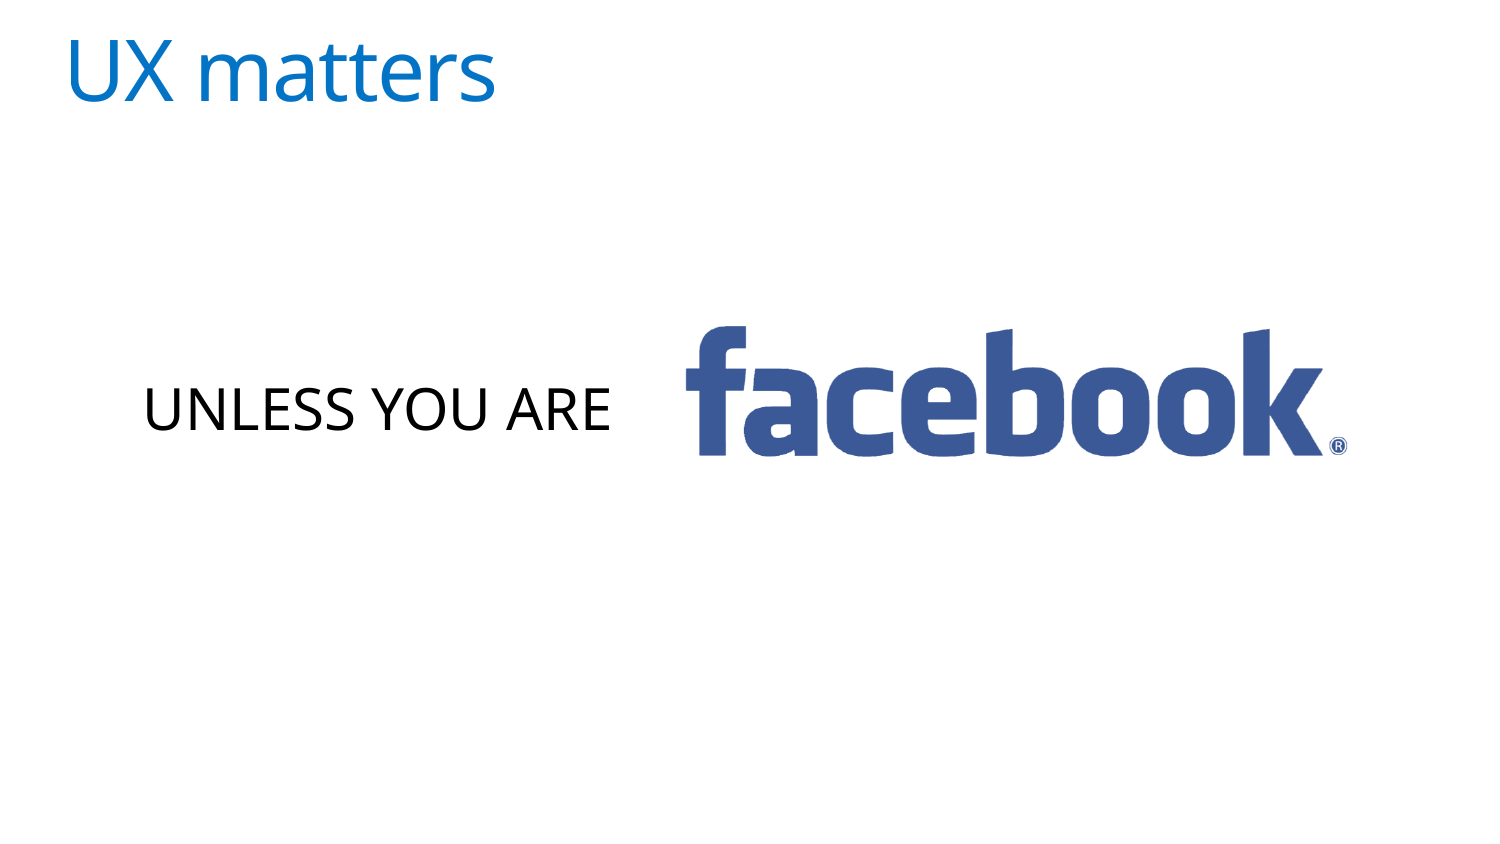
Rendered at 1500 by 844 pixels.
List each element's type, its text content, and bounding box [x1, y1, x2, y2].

picture [605, 234, 1431, 545]
title UX matters [63, 28, 1436, 122]
text_box UNLESS YOU ARE [142, 371, 605, 442]
